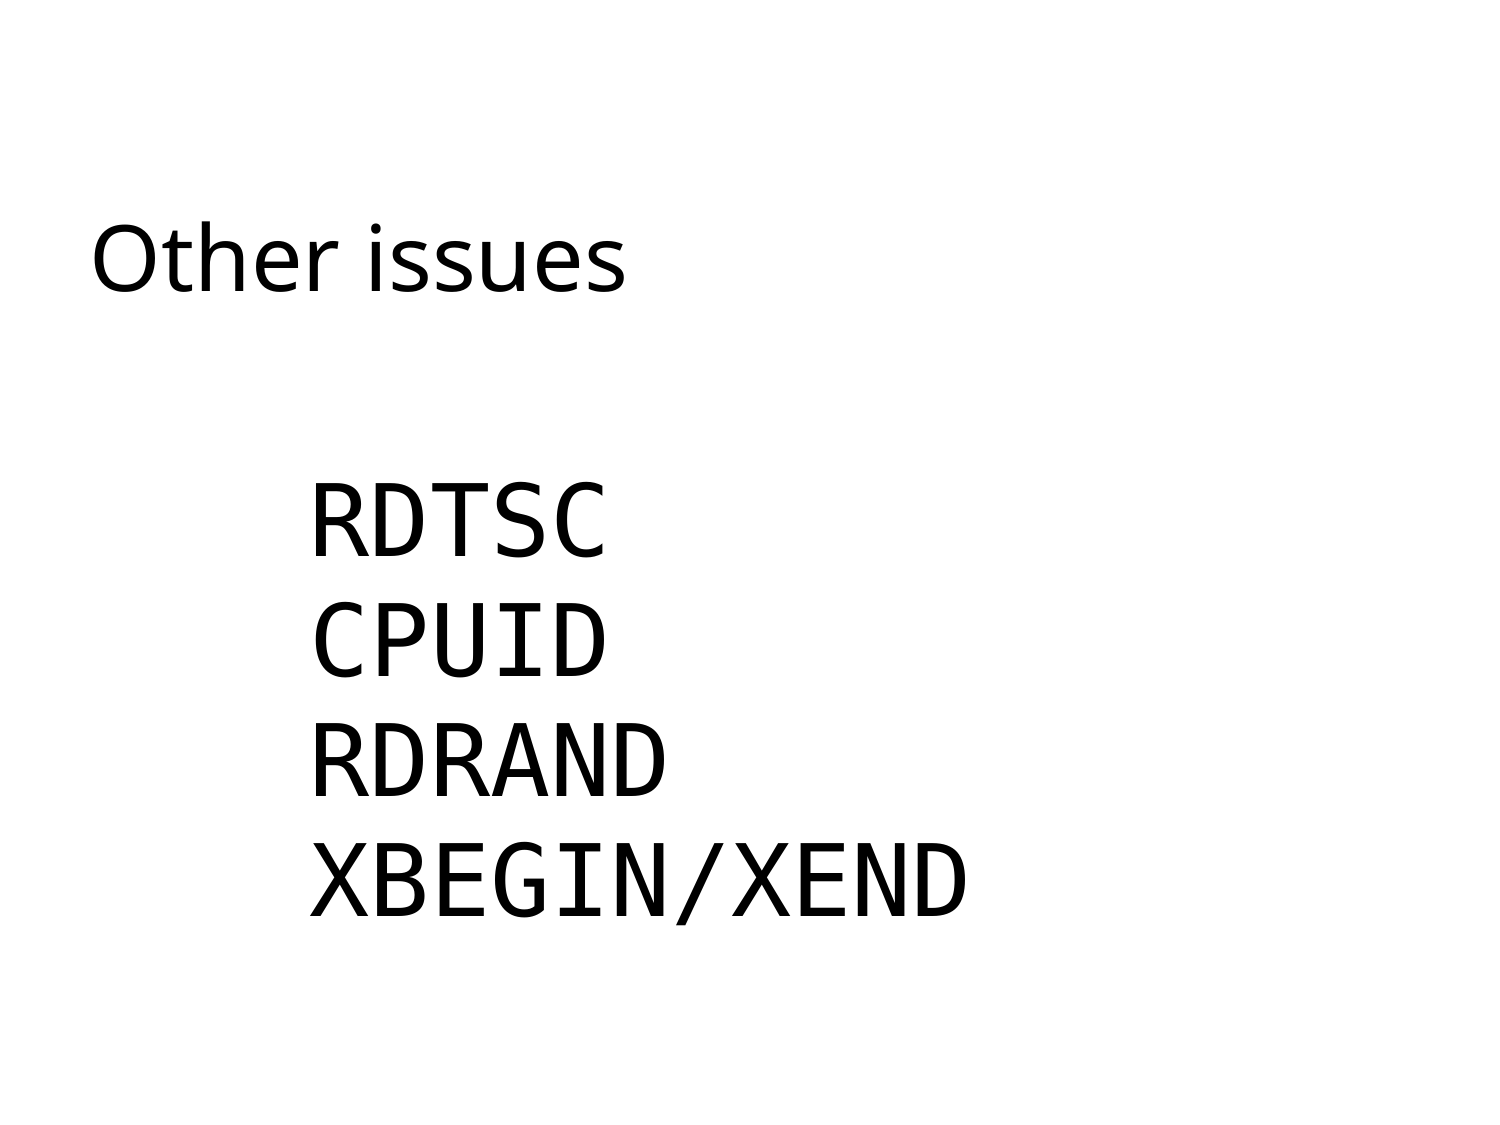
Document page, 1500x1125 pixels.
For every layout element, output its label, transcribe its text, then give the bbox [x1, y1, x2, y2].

text_box Other issues [74, 172, 1499, 337]
text_box RDTSC CPUID RDRAND XBEGIN/XEND [295, 448, 1217, 929]
